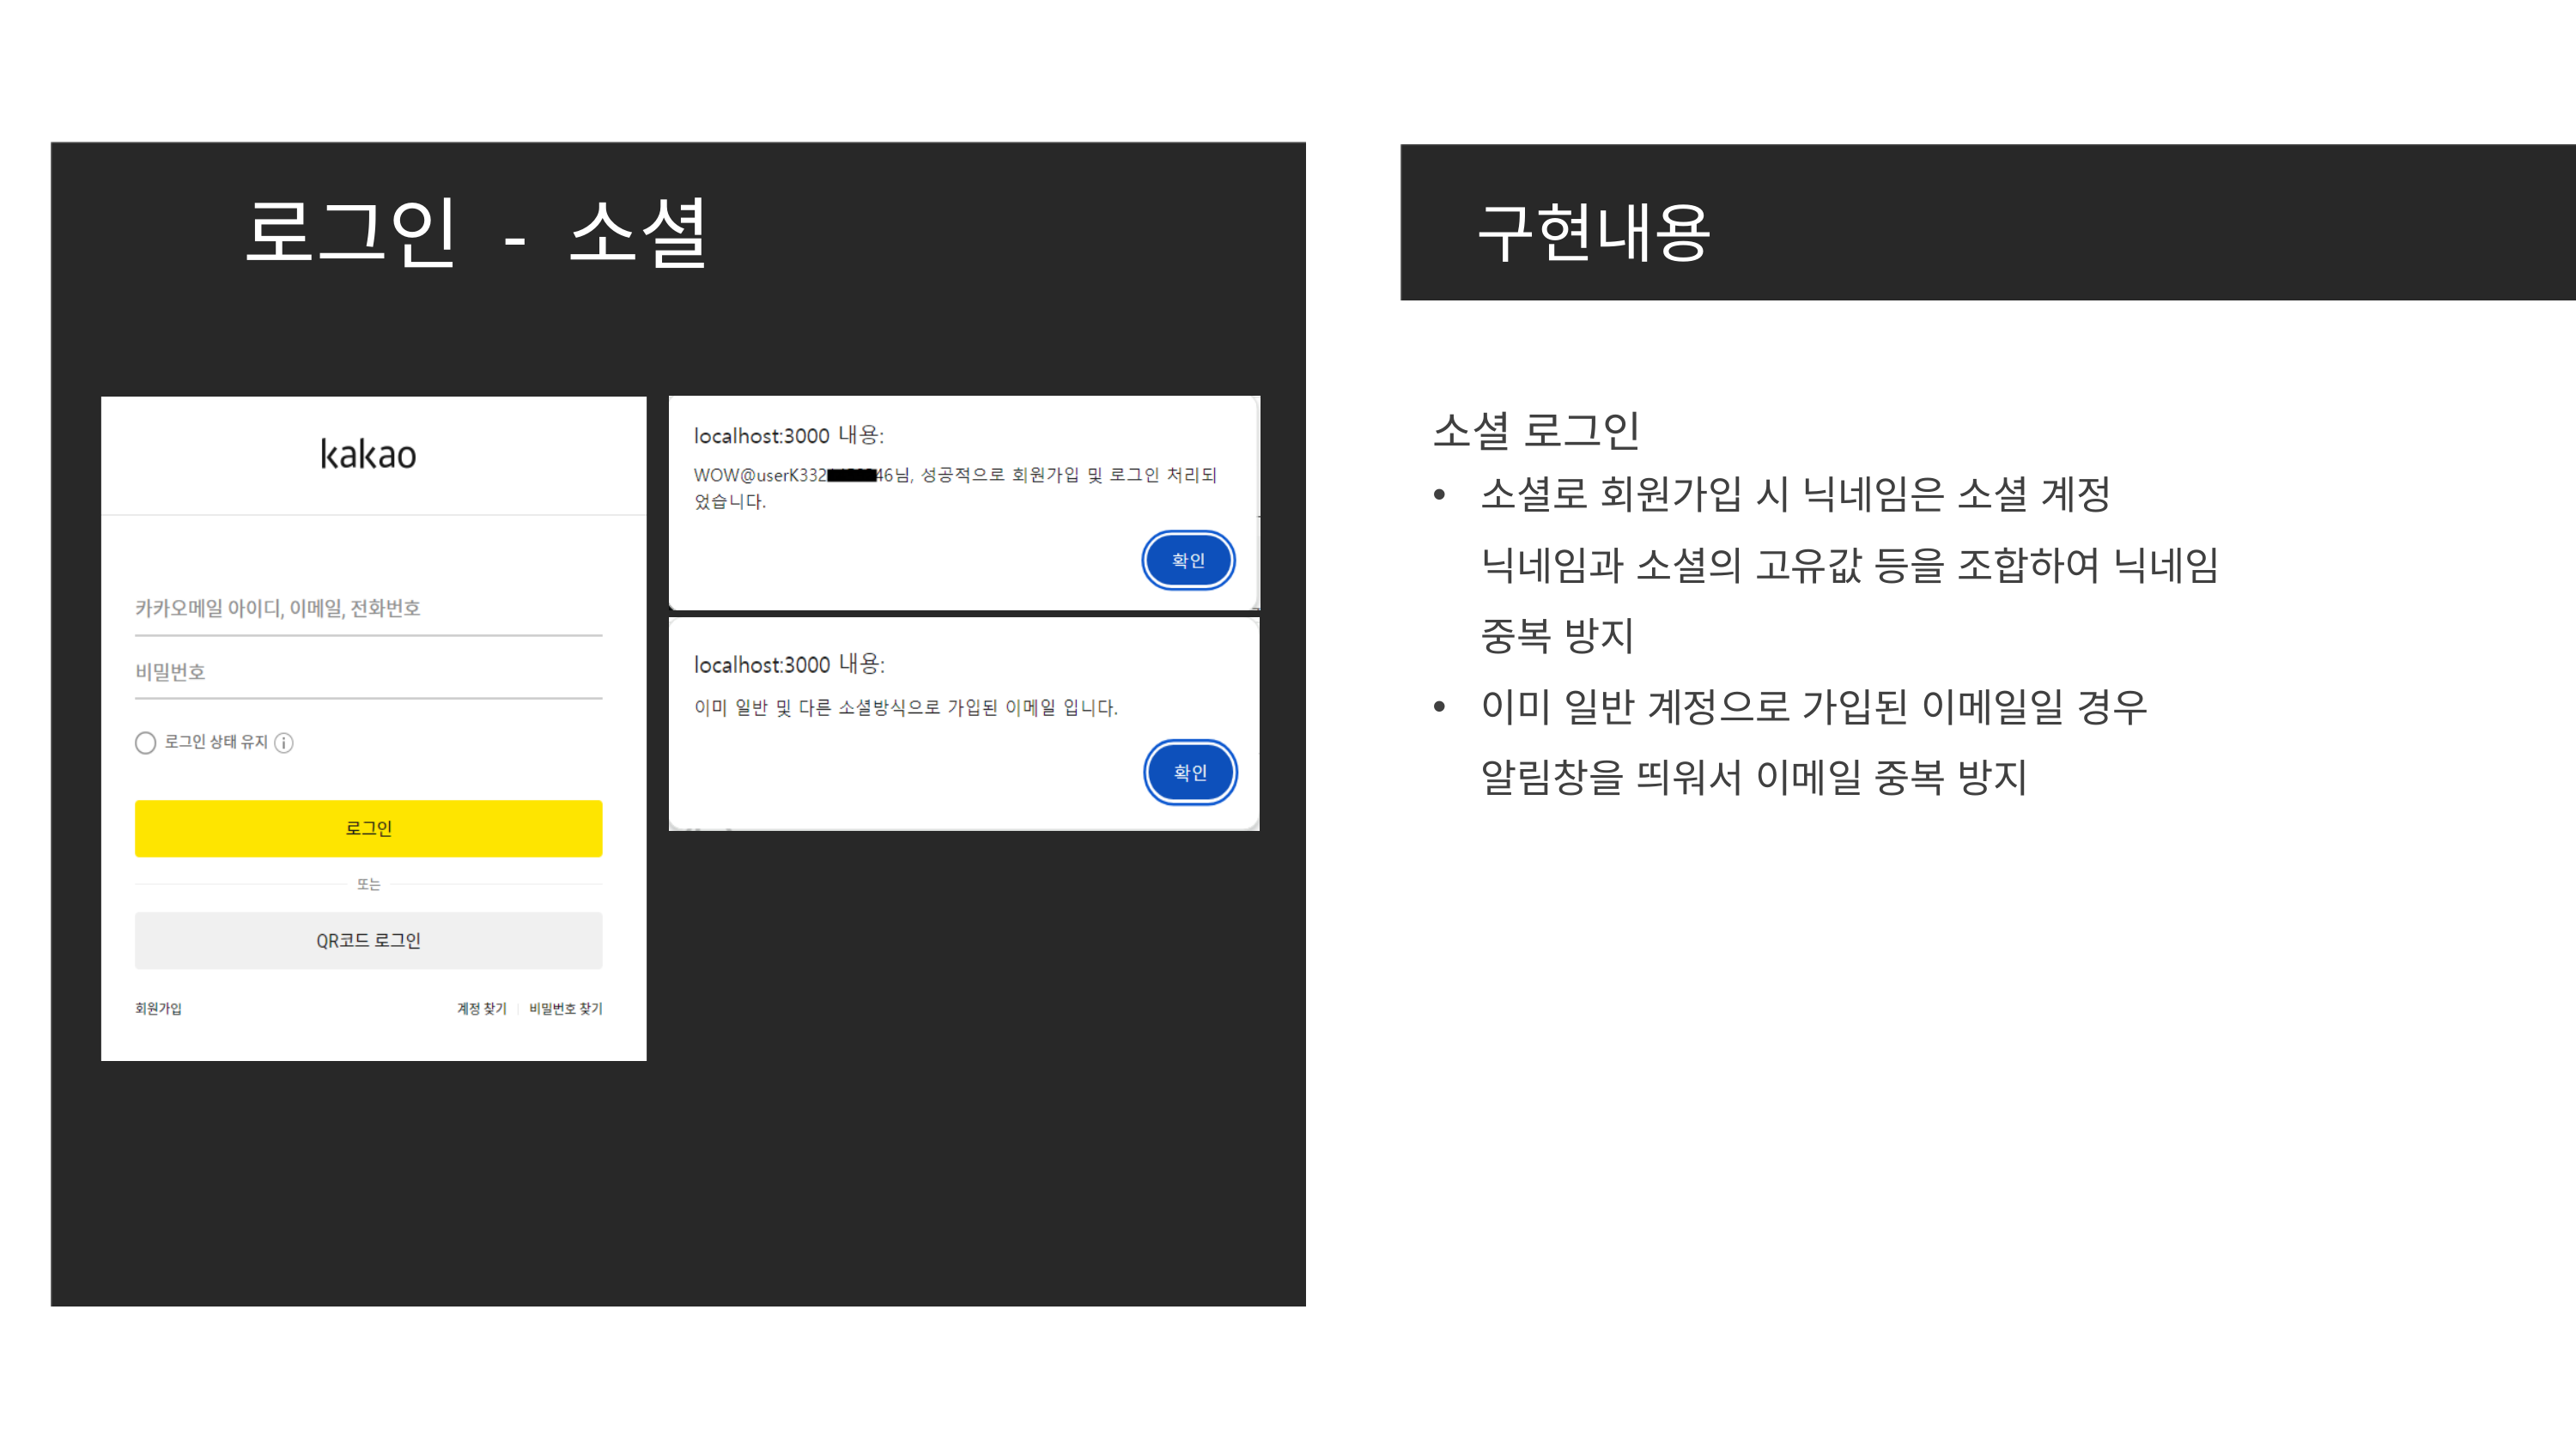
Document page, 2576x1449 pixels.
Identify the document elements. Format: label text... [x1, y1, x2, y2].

text_box 소셜 로그인 [1419, 373, 1897, 440]
picture [1400, 144, 2576, 301]
picture [51, 142, 1306, 1307]
text_box 소셜로 회원가입 시 닉네임은 소셜 계정 닉네임과 소셜의 고유값 등을 조합하여 닉네임 중복 방지 이미 일반 계정으로 가입된 이메일일 경우 알림창을 띄워서 이메일 중복 방지 [1419, 440, 2263, 807]
